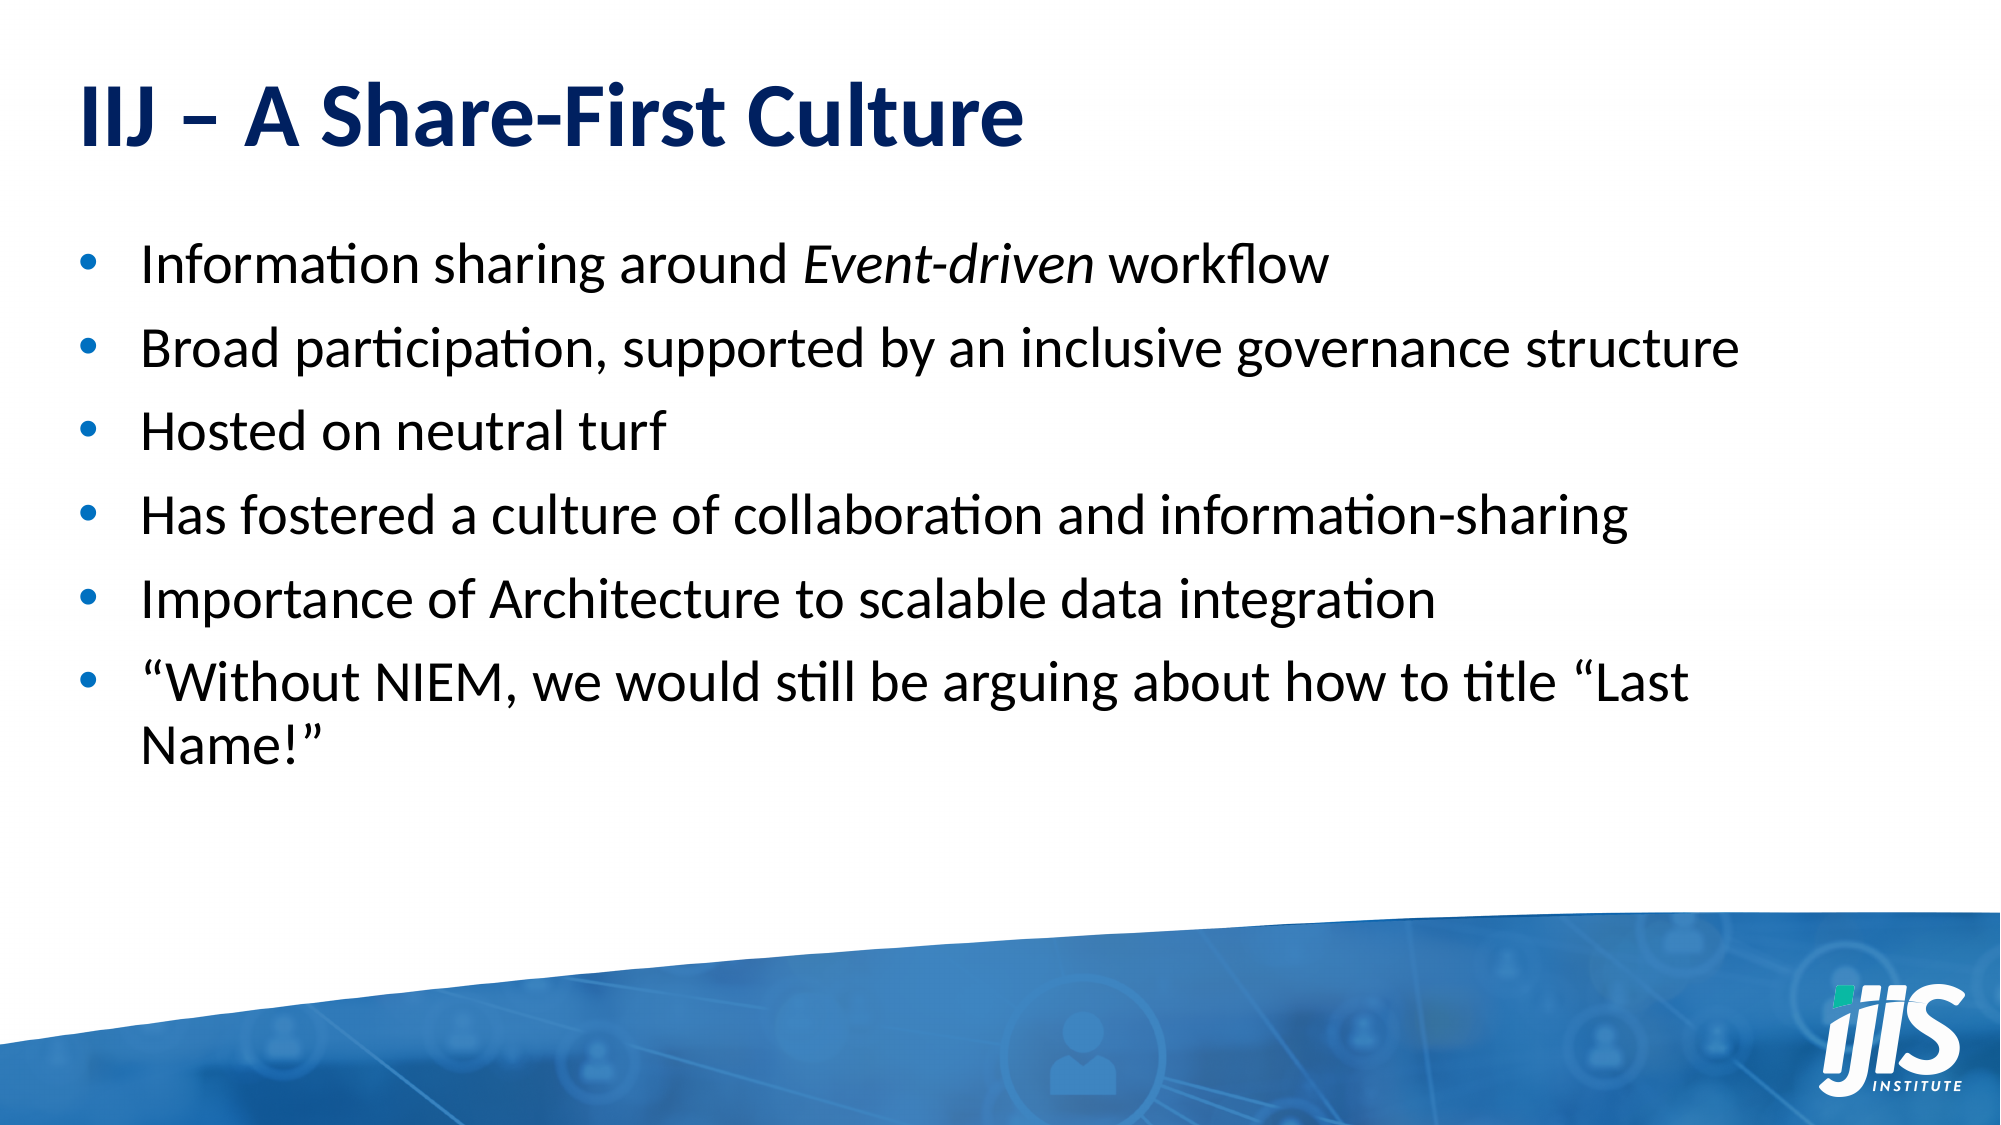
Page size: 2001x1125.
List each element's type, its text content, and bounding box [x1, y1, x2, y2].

picture [0, 0, 2000, 1125]
list Information sharing around Event-driven workflow Broad participation, supported by an inclusive governance structure Hosted on neutral turf Has fostered a culture of collaboration and information-sharing Importance of Architecture to scalable data integration “Without NIEM, we would still be arguing about how to title “Last Name!” [63, 225, 1817, 934]
title IIJ – A Share-First Culture [63, 45, 1863, 188]
